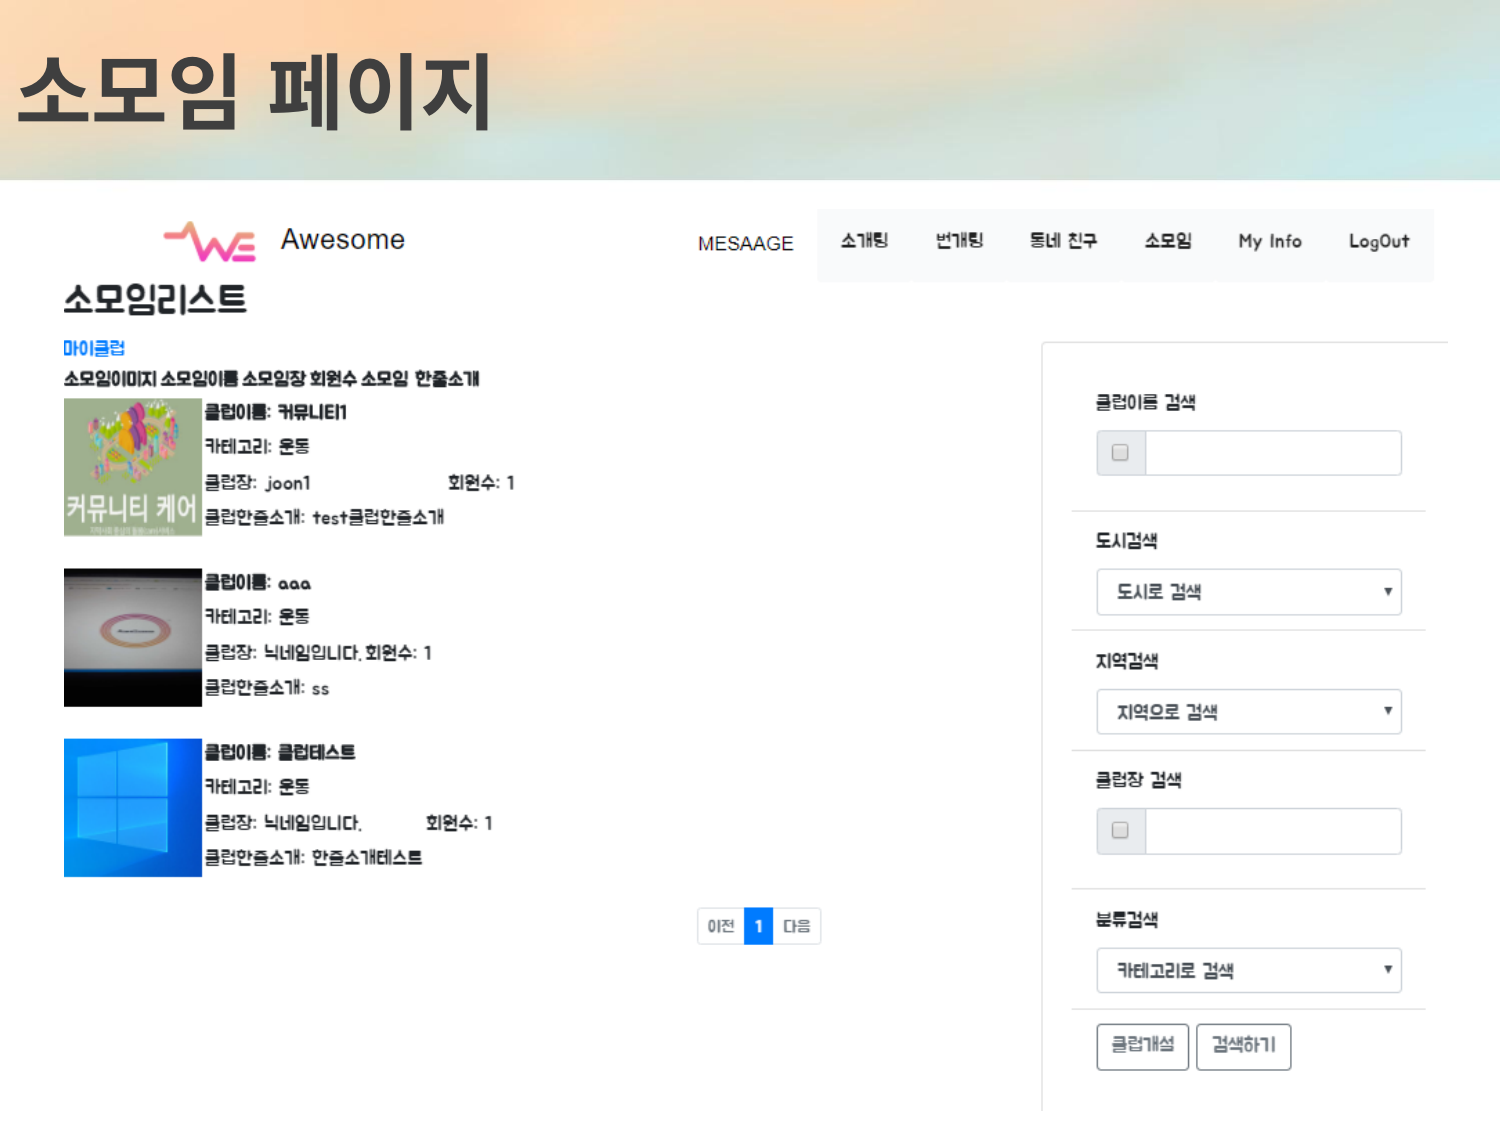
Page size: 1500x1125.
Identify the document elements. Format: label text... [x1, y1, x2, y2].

picture [0, 179, 1500, 1125]
title 소모임 페이지 [0, 2, 1500, 179]
